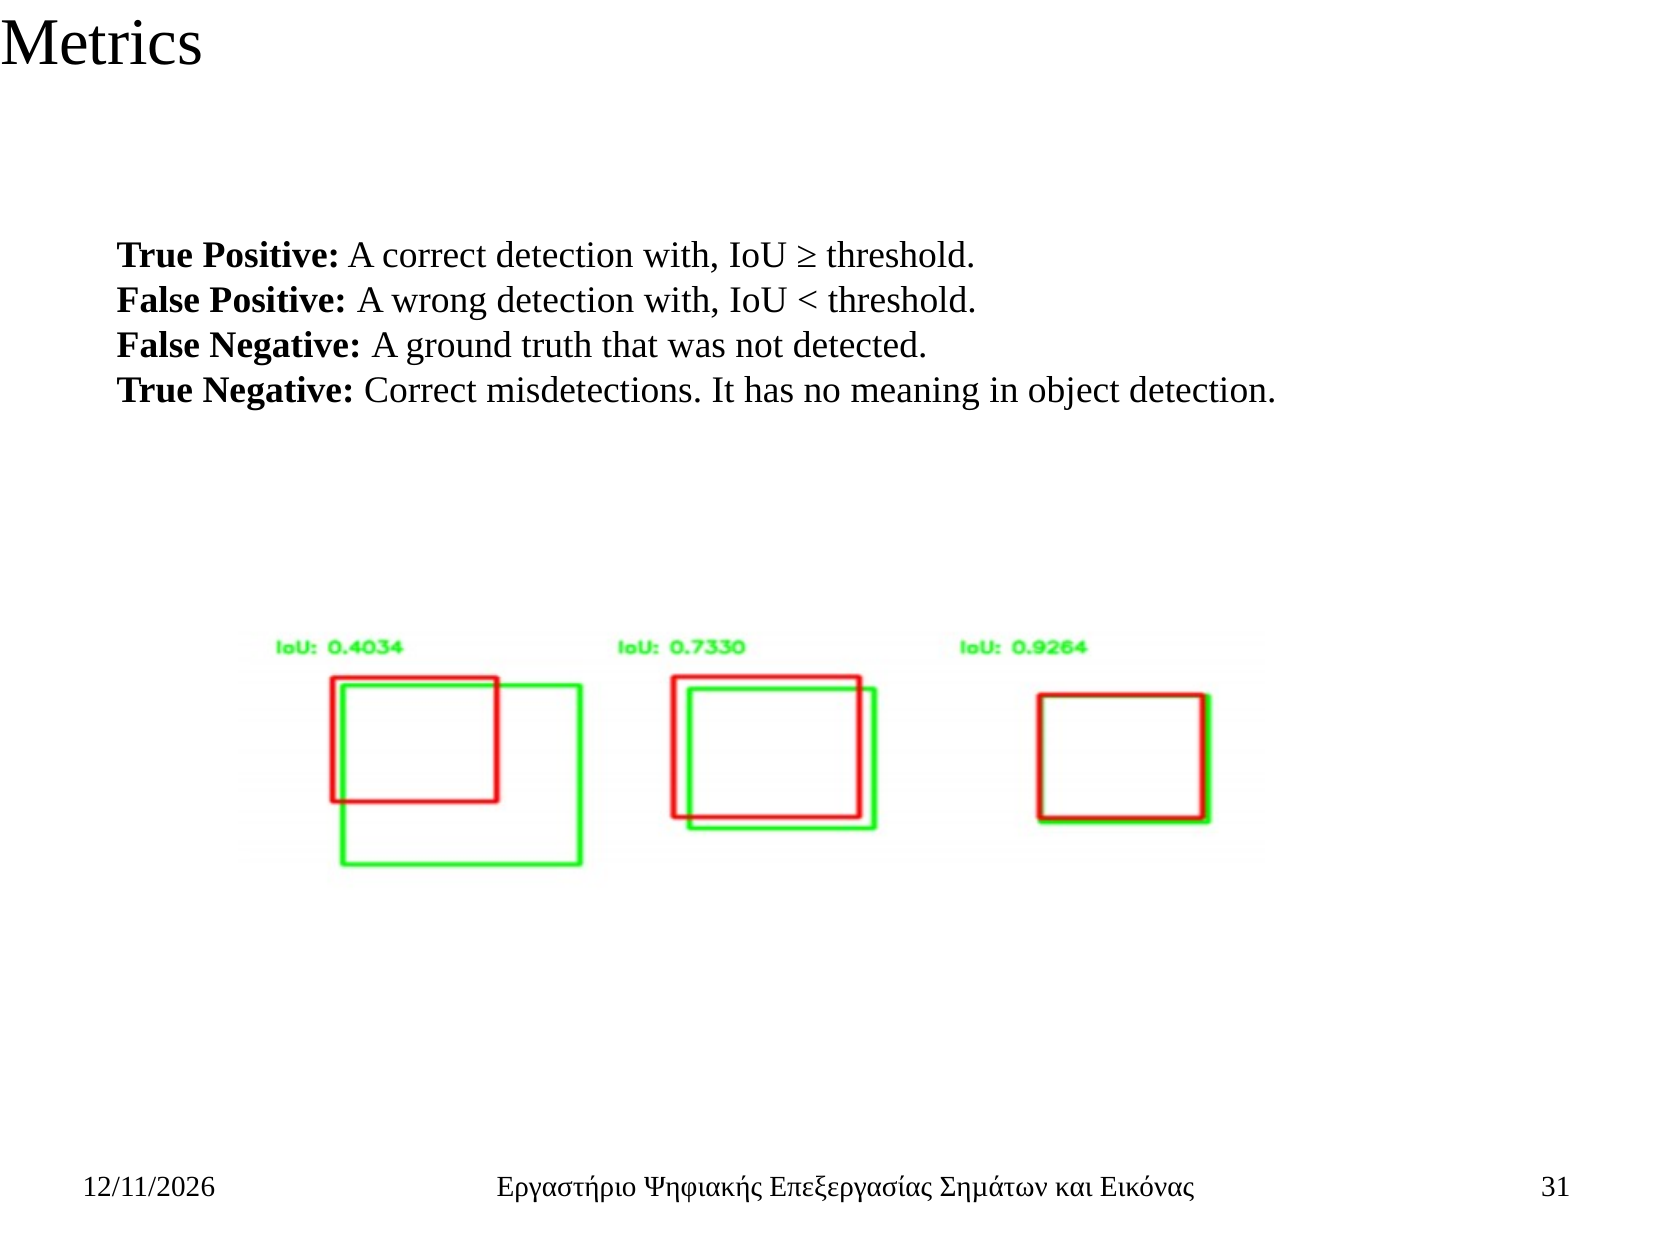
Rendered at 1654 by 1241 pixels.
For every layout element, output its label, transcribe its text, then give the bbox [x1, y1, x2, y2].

slide_number 31 [1202, 1170, 1571, 1215]
footer Εργαστήριο Ψηφιακής Επεξεργασίας Σηµάτων και Εικόνας [489, 1170, 1202, 1215]
text_box [0, 113, 1652, 1215]
subtitle Metrics [0, 0, 1654, 113]
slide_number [82, 1170, 468, 1215]
picture [226, 607, 1265, 894]
